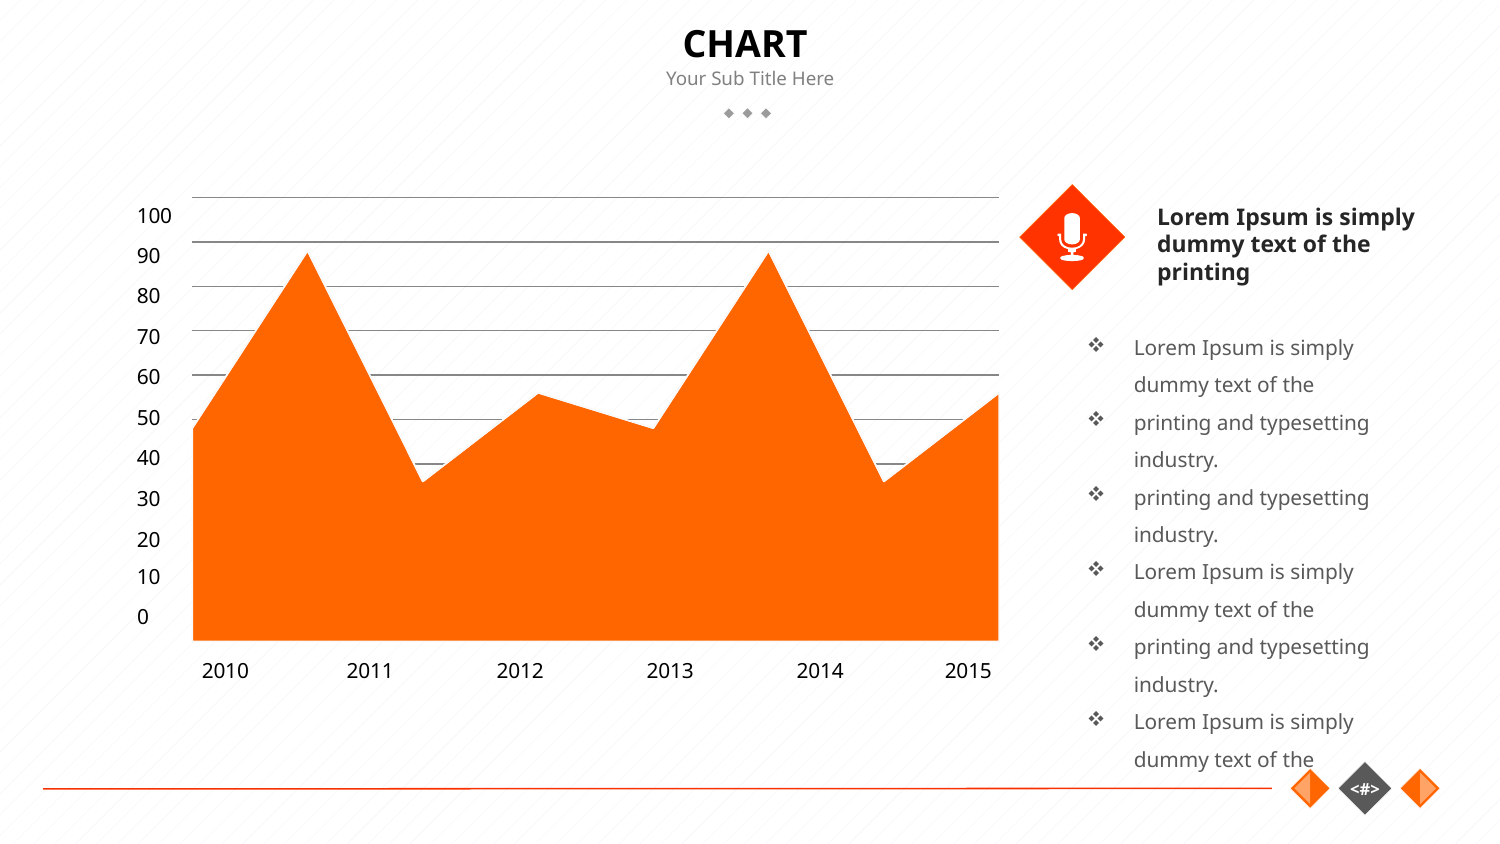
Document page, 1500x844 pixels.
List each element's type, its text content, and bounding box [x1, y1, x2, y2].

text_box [121, 194, 188, 638]
title CHART [112, 0, 1388, 85]
text_box Lorem Ipsum is simply dummy text of the printing and typesetting industry. printing and typesetting industry. Lorem Ipsum is simply dummy text of the printing and typesetting industry. Lorem Ipsum is simply dummy text of the [1072, 314, 1448, 779]
text_box Lorem Ipsum is simply dummy text of the printing [1142, 195, 1448, 293]
slide_number 27 [1333, 779, 1397, 808]
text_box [186, 650, 1007, 692]
chart [175, 188, 1017, 651]
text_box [1034, 199, 1110, 275]
